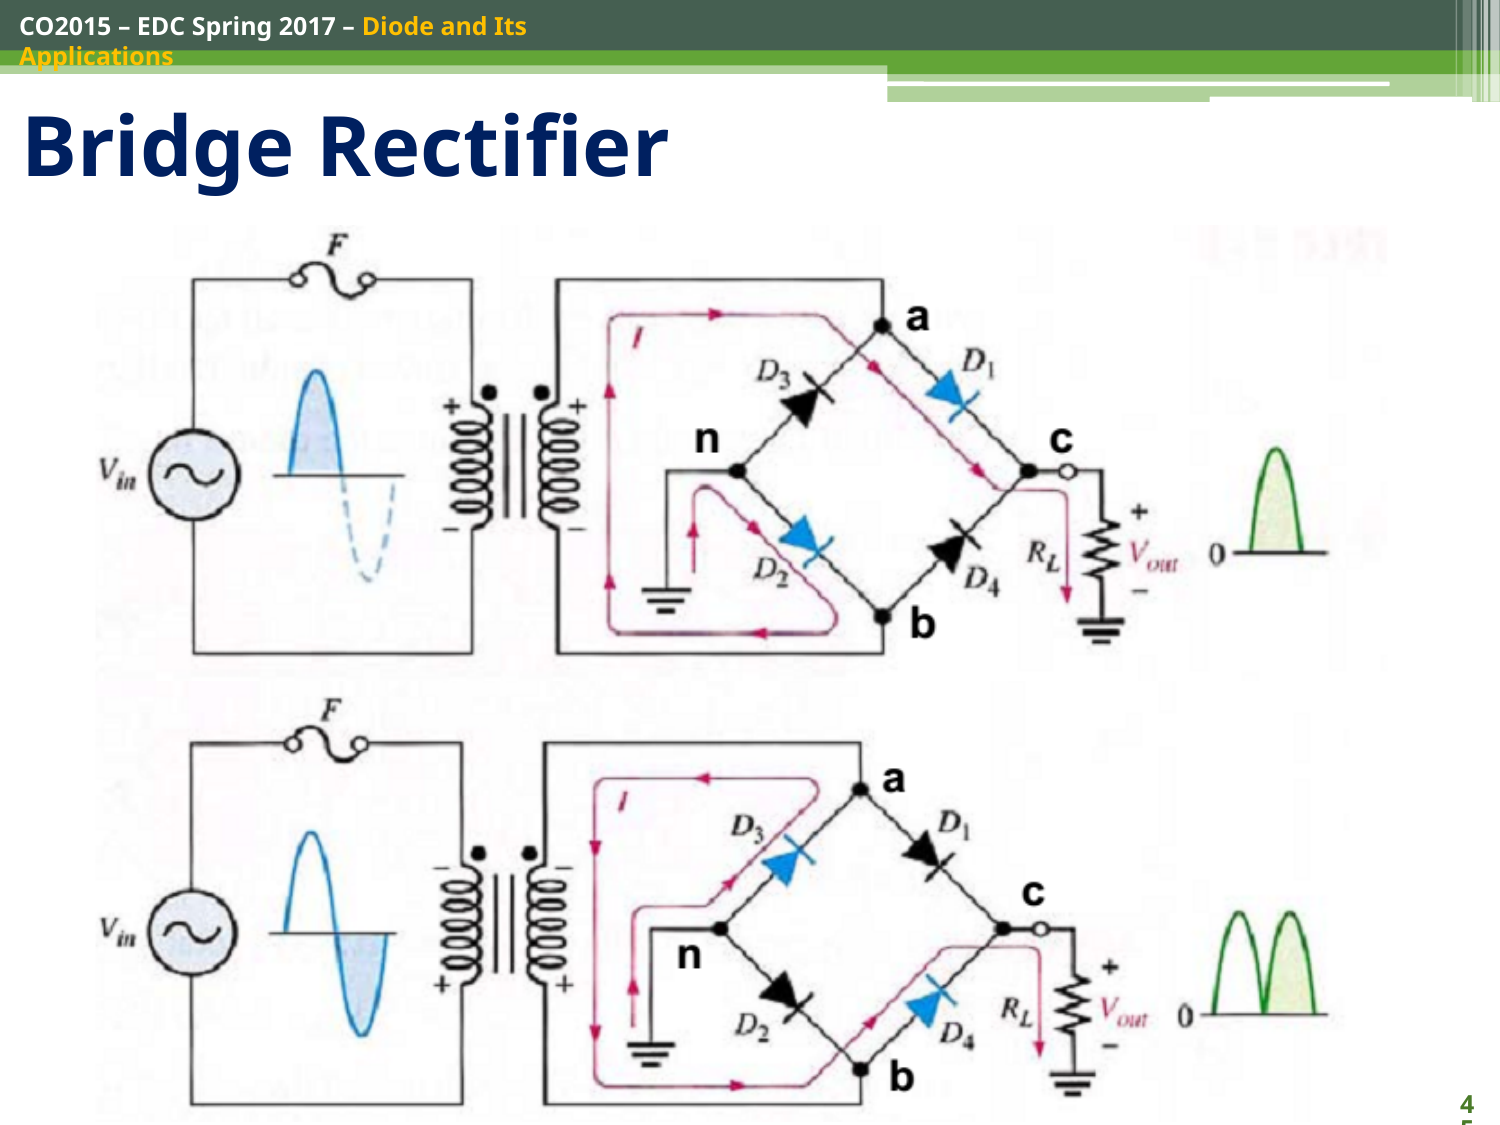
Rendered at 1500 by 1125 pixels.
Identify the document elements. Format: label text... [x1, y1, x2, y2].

title Bridge Rectifier [6, 77, 1485, 209]
picture [95, 225, 1404, 1122]
